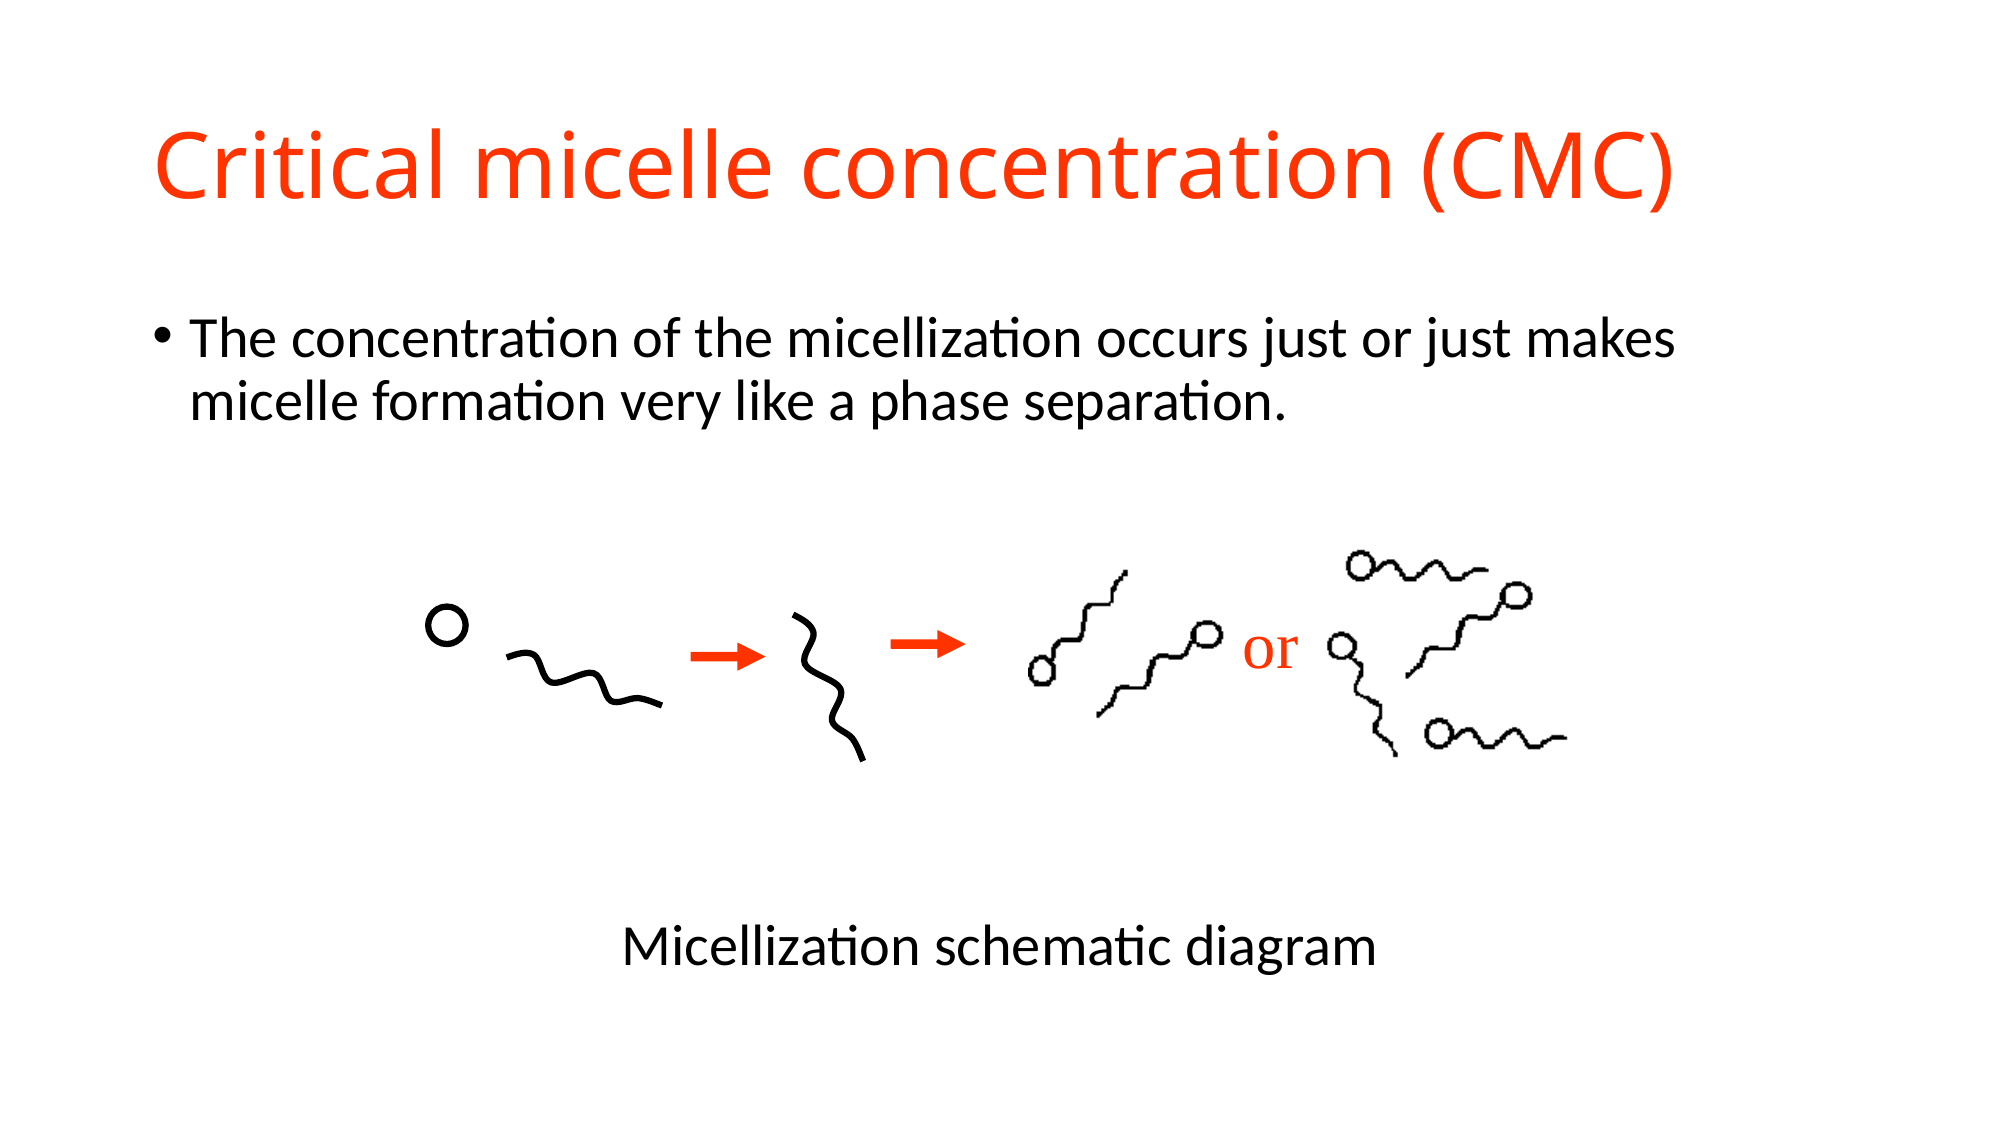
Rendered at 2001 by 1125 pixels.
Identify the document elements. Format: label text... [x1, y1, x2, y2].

list The concentration of the micellization occurs just or just makes micelle formation very like a phase separation. [137, 299, 1863, 469]
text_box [428, 543, 1572, 769]
text_box Micellization schematic diagram [606, 899, 1394, 984]
title Critical micelle concentration (CMC) [137, 59, 1863, 278]
